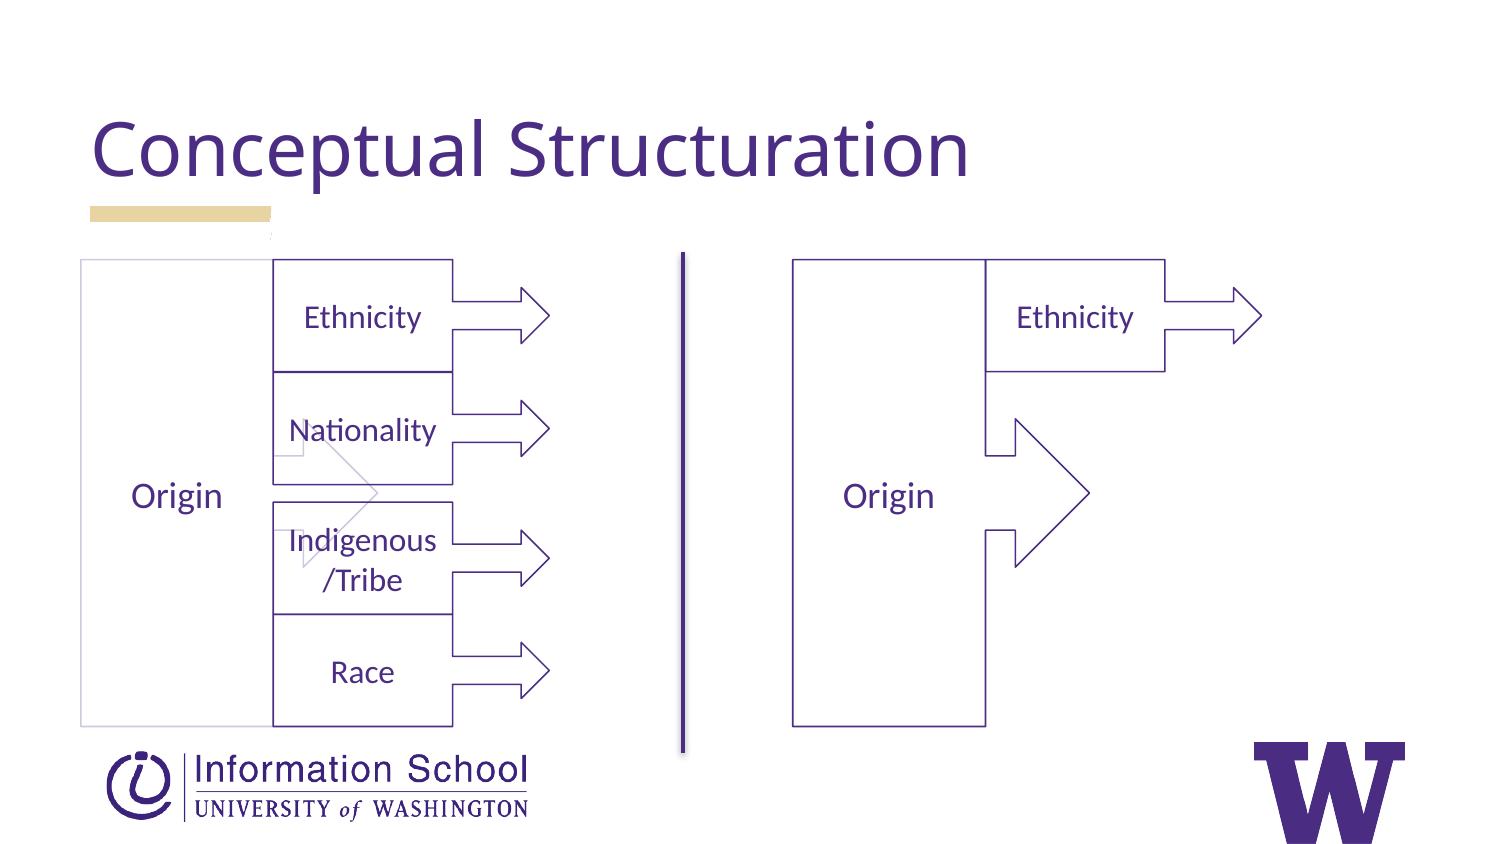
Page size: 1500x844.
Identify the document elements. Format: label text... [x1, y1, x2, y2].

picture [1254, 742, 1405, 844]
text_box Ethnicity [273, 259, 550, 372]
text_box Indigenous/Tribe [273, 502, 550, 614]
picture [96, 740, 552, 832]
text_box Race [273, 614, 550, 727]
text_box Ethnicity [985, 259, 1262, 372]
text_box Origin [80, 259, 378, 727]
text_box Nationality [273, 372, 550, 485]
text_box Origin [792, 259, 1090, 727]
list Conceptual Structuration [75, 37, 1419, 201]
